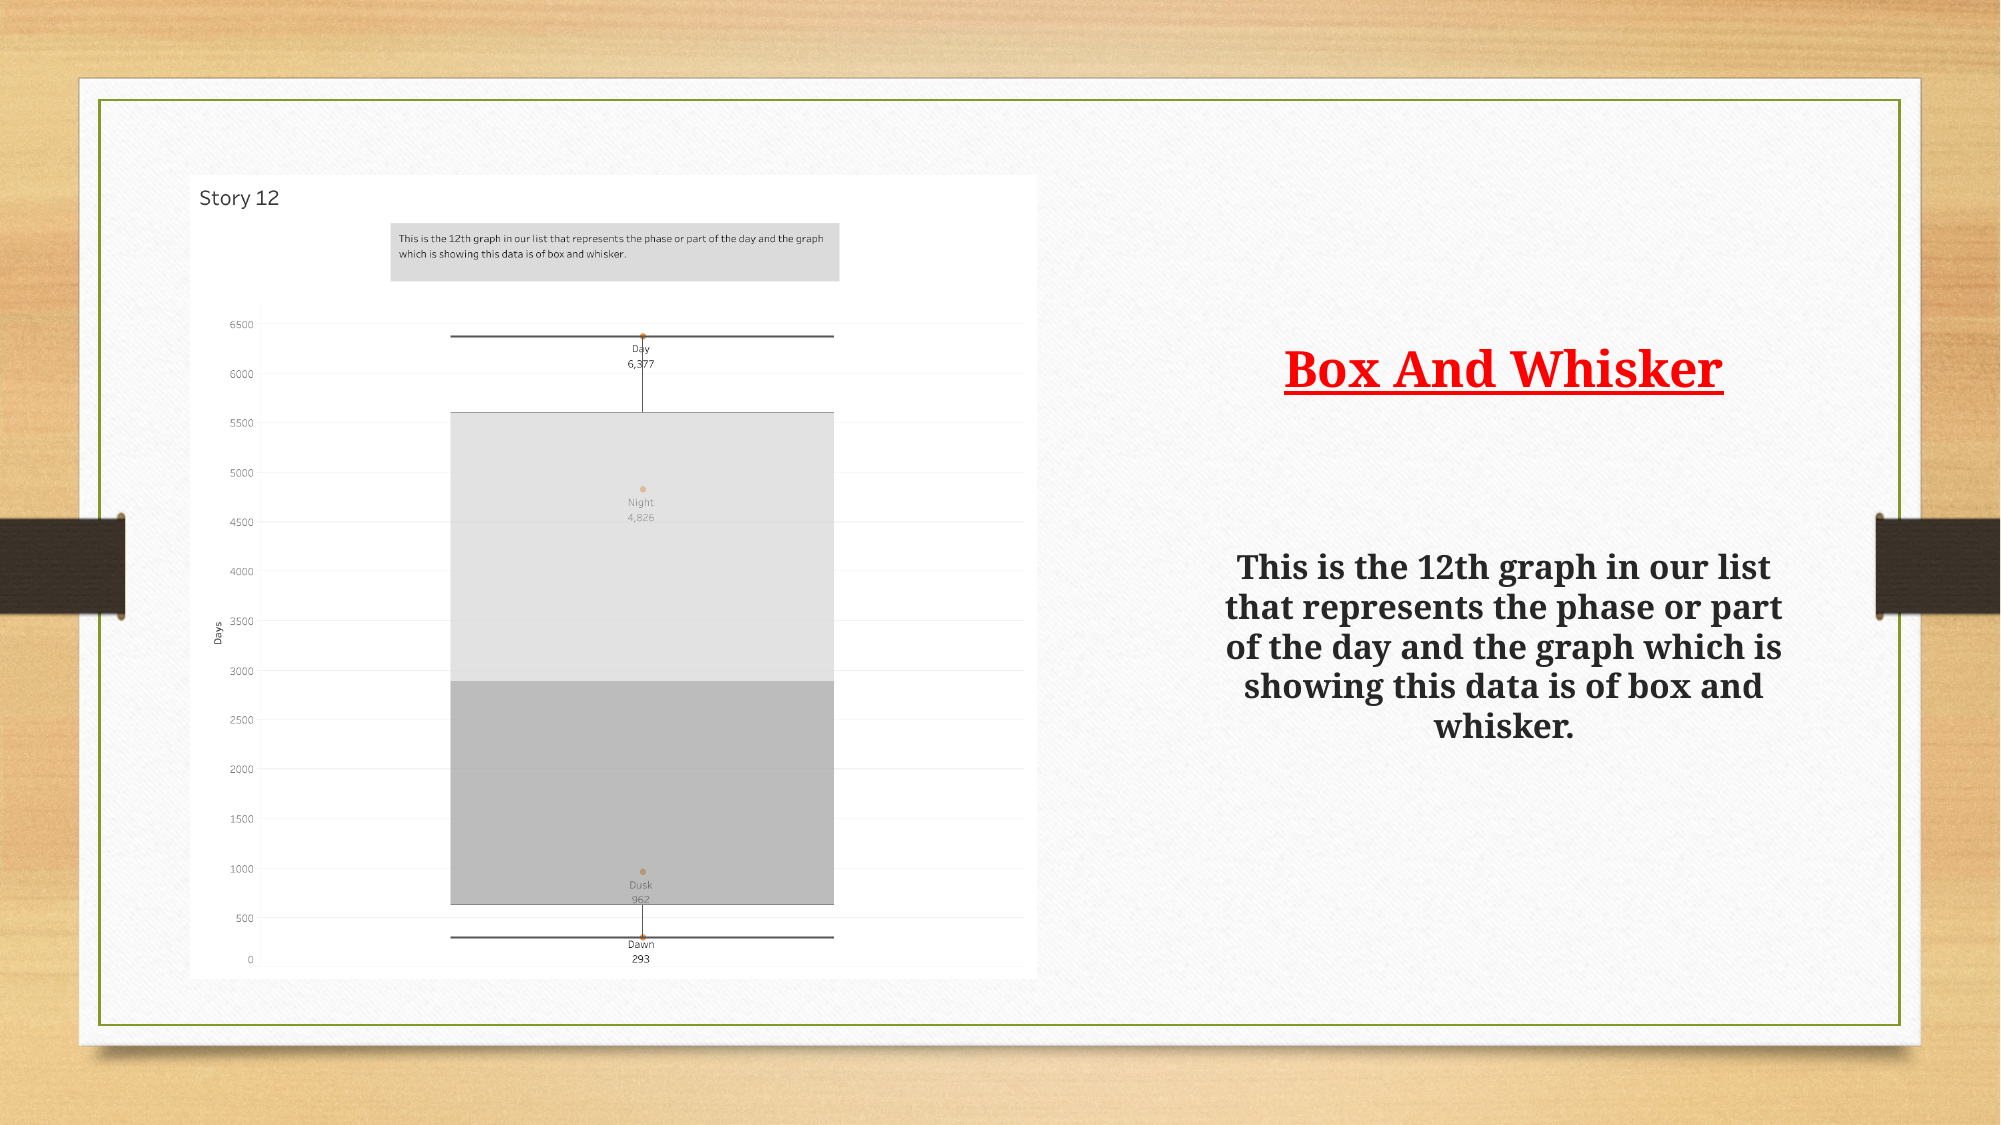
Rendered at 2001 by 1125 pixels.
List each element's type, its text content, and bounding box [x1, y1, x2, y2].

title Box And Whisker [1199, 255, 1810, 406]
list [190, 175, 1037, 979]
list This is the 12th graph in our list that represents the phase or part of the day and the graph which is showing this data is of box and whisker. [1199, 538, 1810, 939]
picture [0, 0, 2001, 1125]
